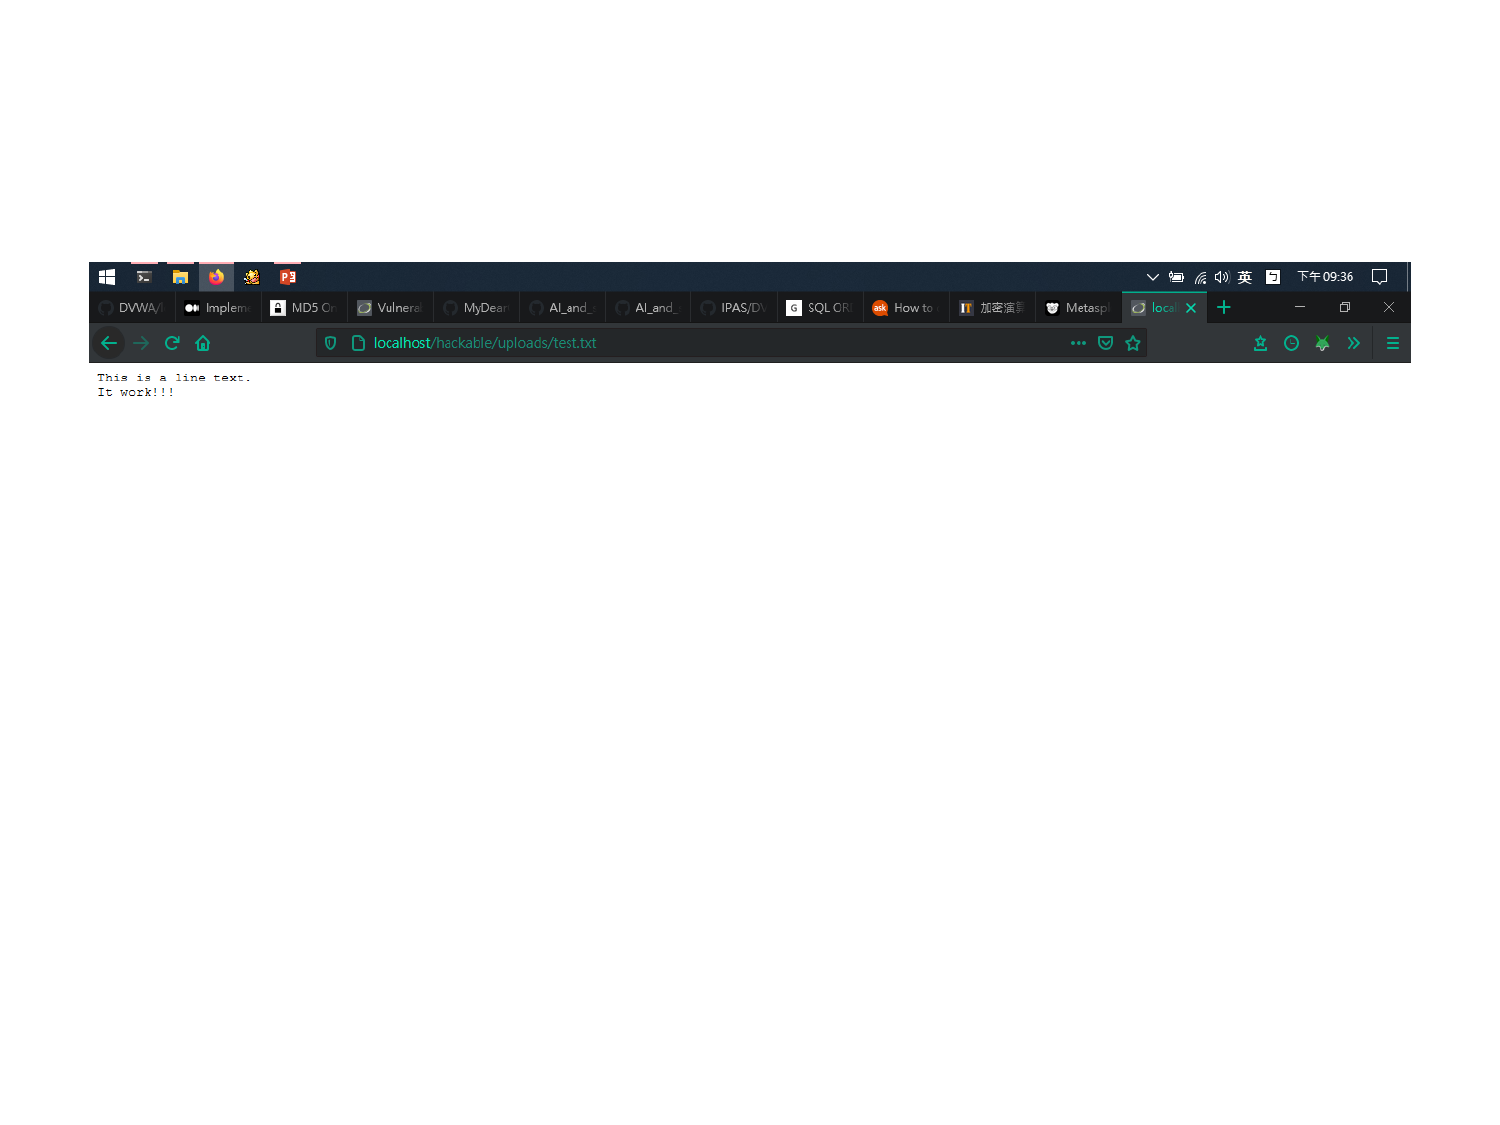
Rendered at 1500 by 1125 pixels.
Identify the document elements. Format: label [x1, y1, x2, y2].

list [89, 262, 1411, 1006]
